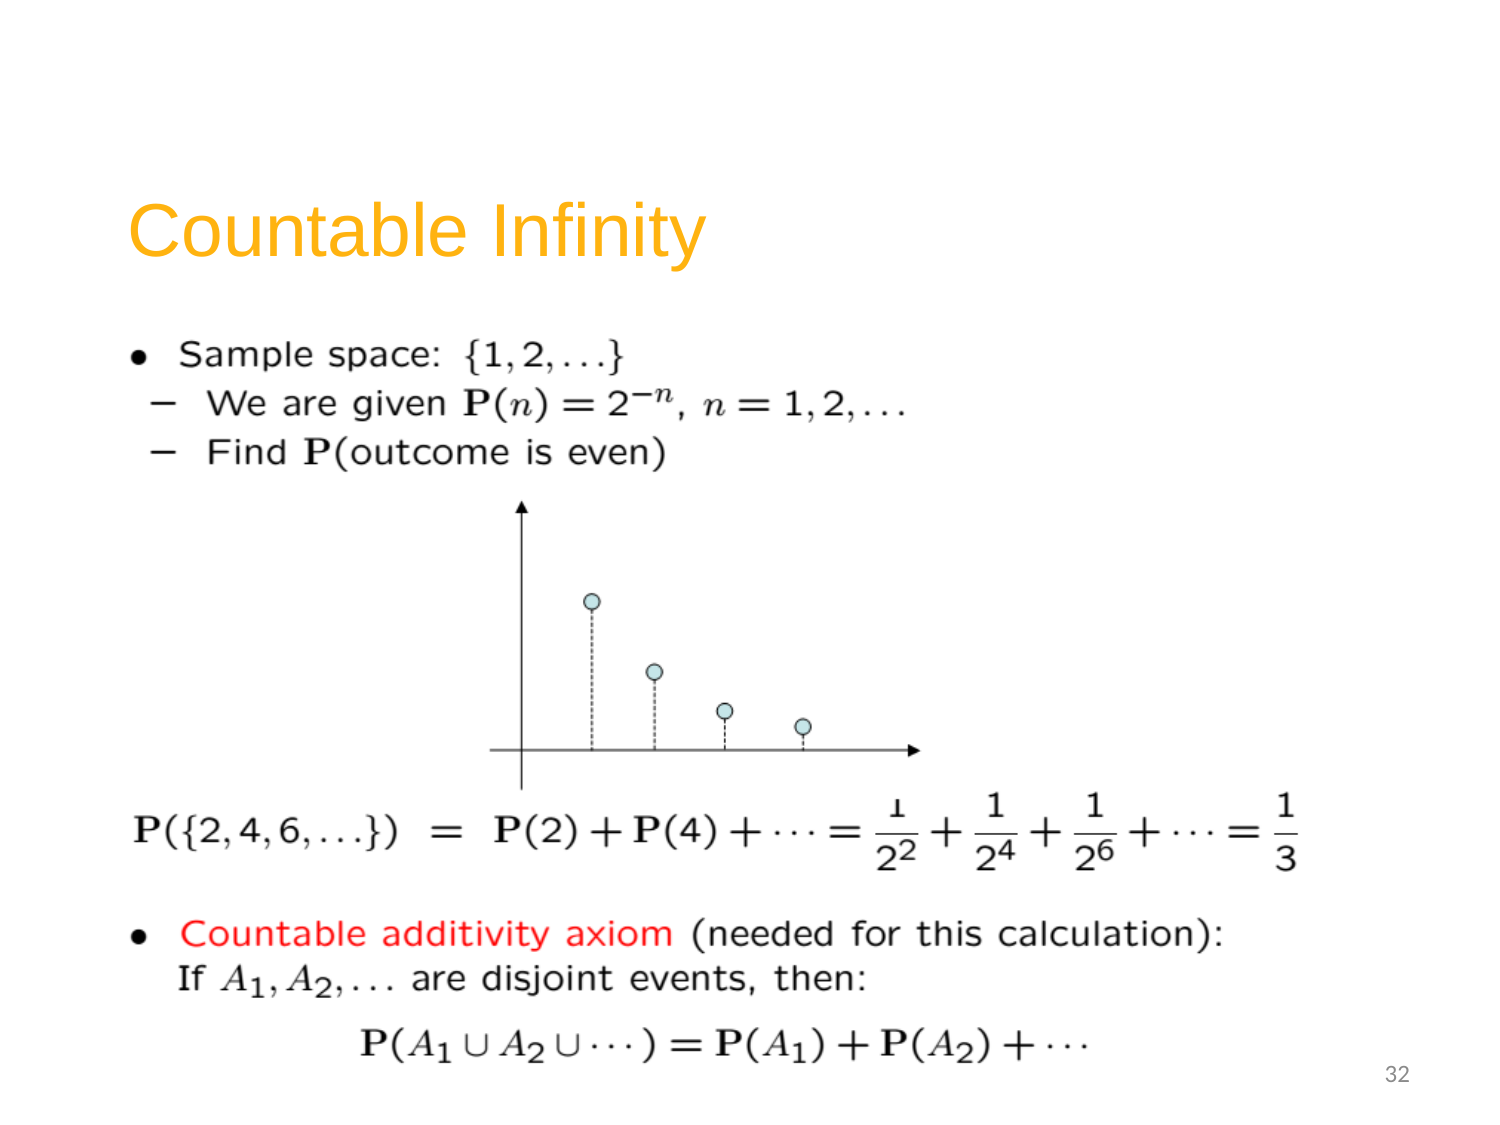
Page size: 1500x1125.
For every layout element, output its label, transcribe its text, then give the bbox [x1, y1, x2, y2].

slide_number 32 [1074, 1042, 1425, 1103]
picture [112, 337, 1307, 1076]
title Countable Infinity [112, 75, 1388, 379]
